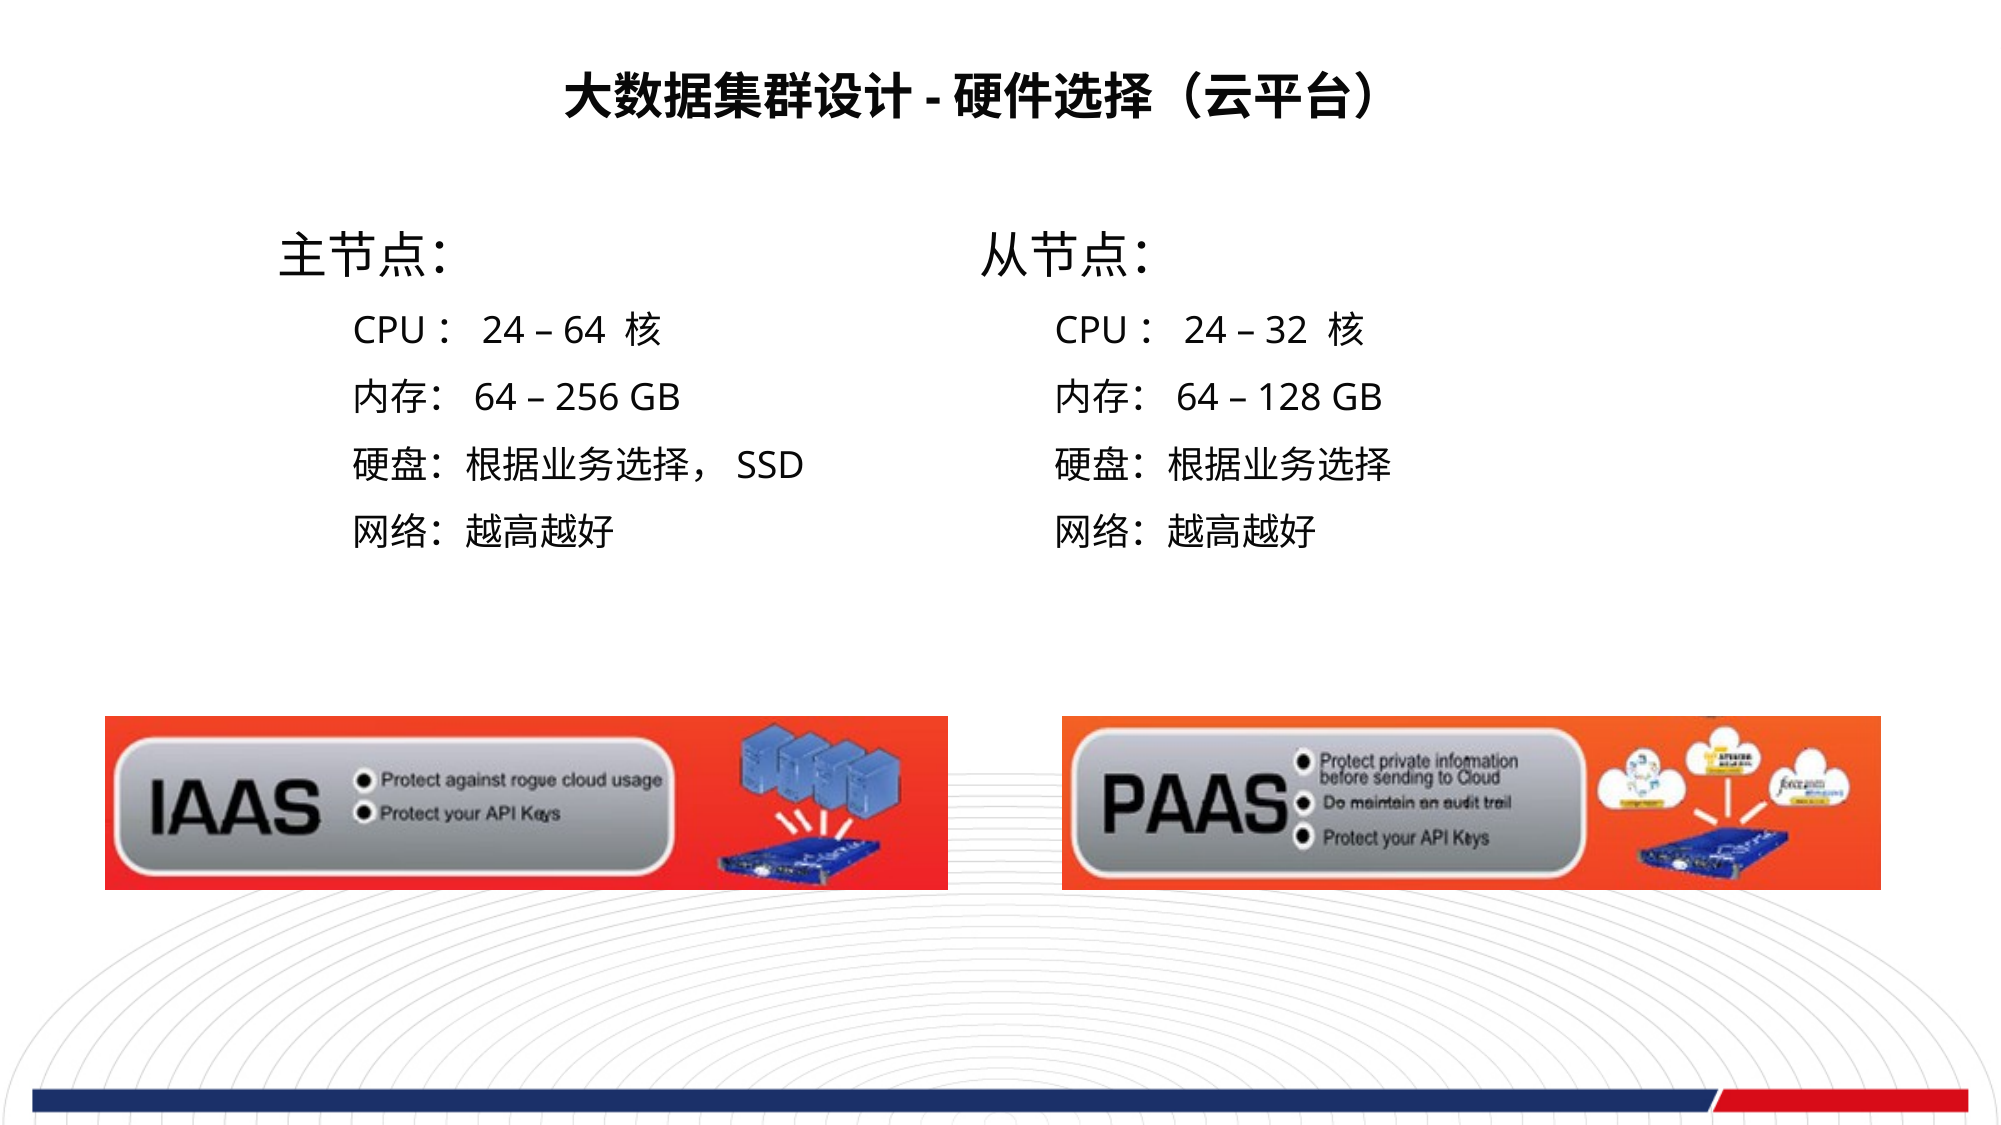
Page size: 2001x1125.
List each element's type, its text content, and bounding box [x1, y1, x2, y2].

text_box 大数据集群设计-硬件选择（云平台） [136, 64, 1830, 167]
picture [0, 0, 2001, 1125]
text_box 从节点： CPU：24 – 32 核 内存：64 – 128 GB 硬盘：根据业务选择 网络：越高越好 [964, 185, 1674, 561]
text_box 主节点： CPU：24 – 64 核 内存：64 – 256 GB 硬盘：根据业务选择，SSD 网络：越高越好 [262, 185, 965, 629]
